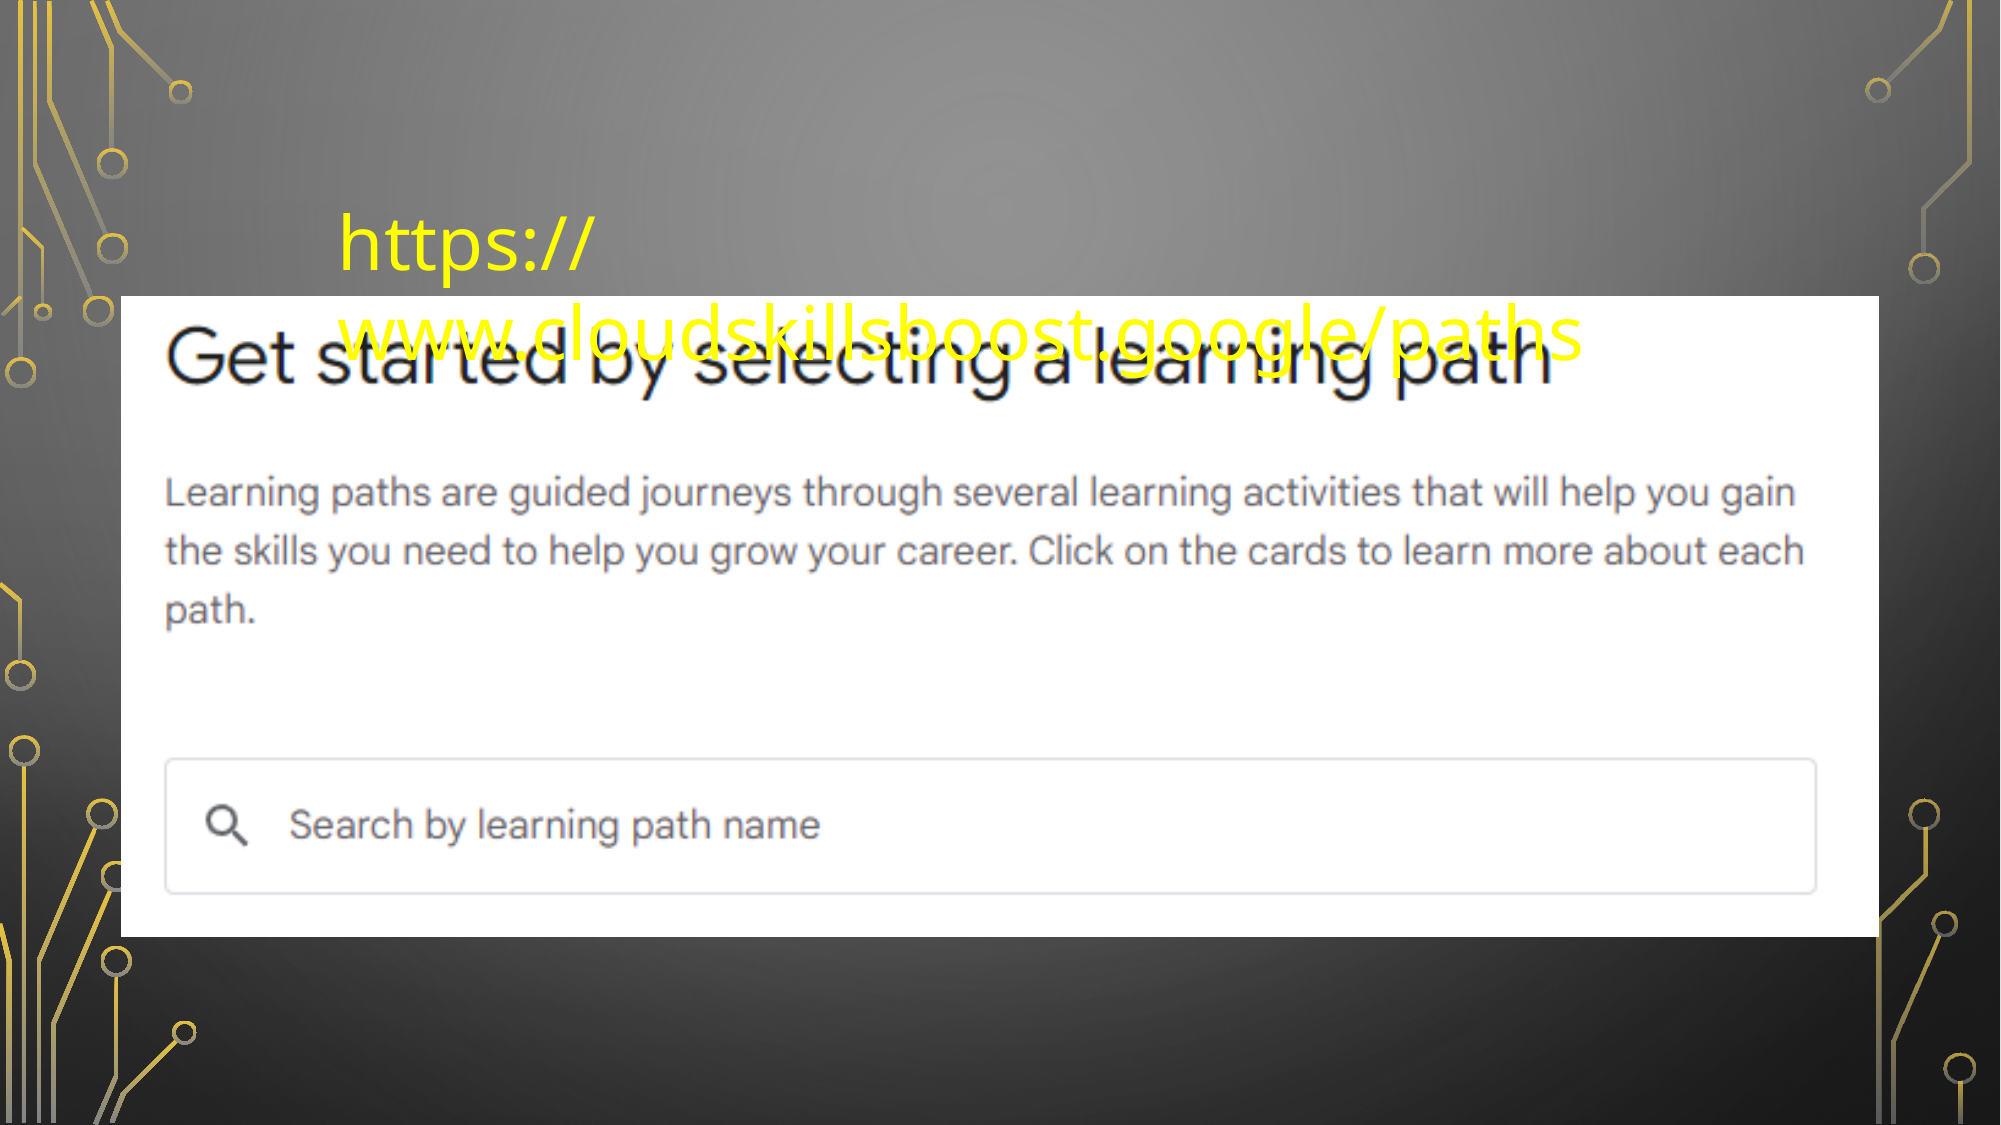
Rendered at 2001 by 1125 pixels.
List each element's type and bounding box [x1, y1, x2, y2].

text_box [121, 188, 1879, 937]
